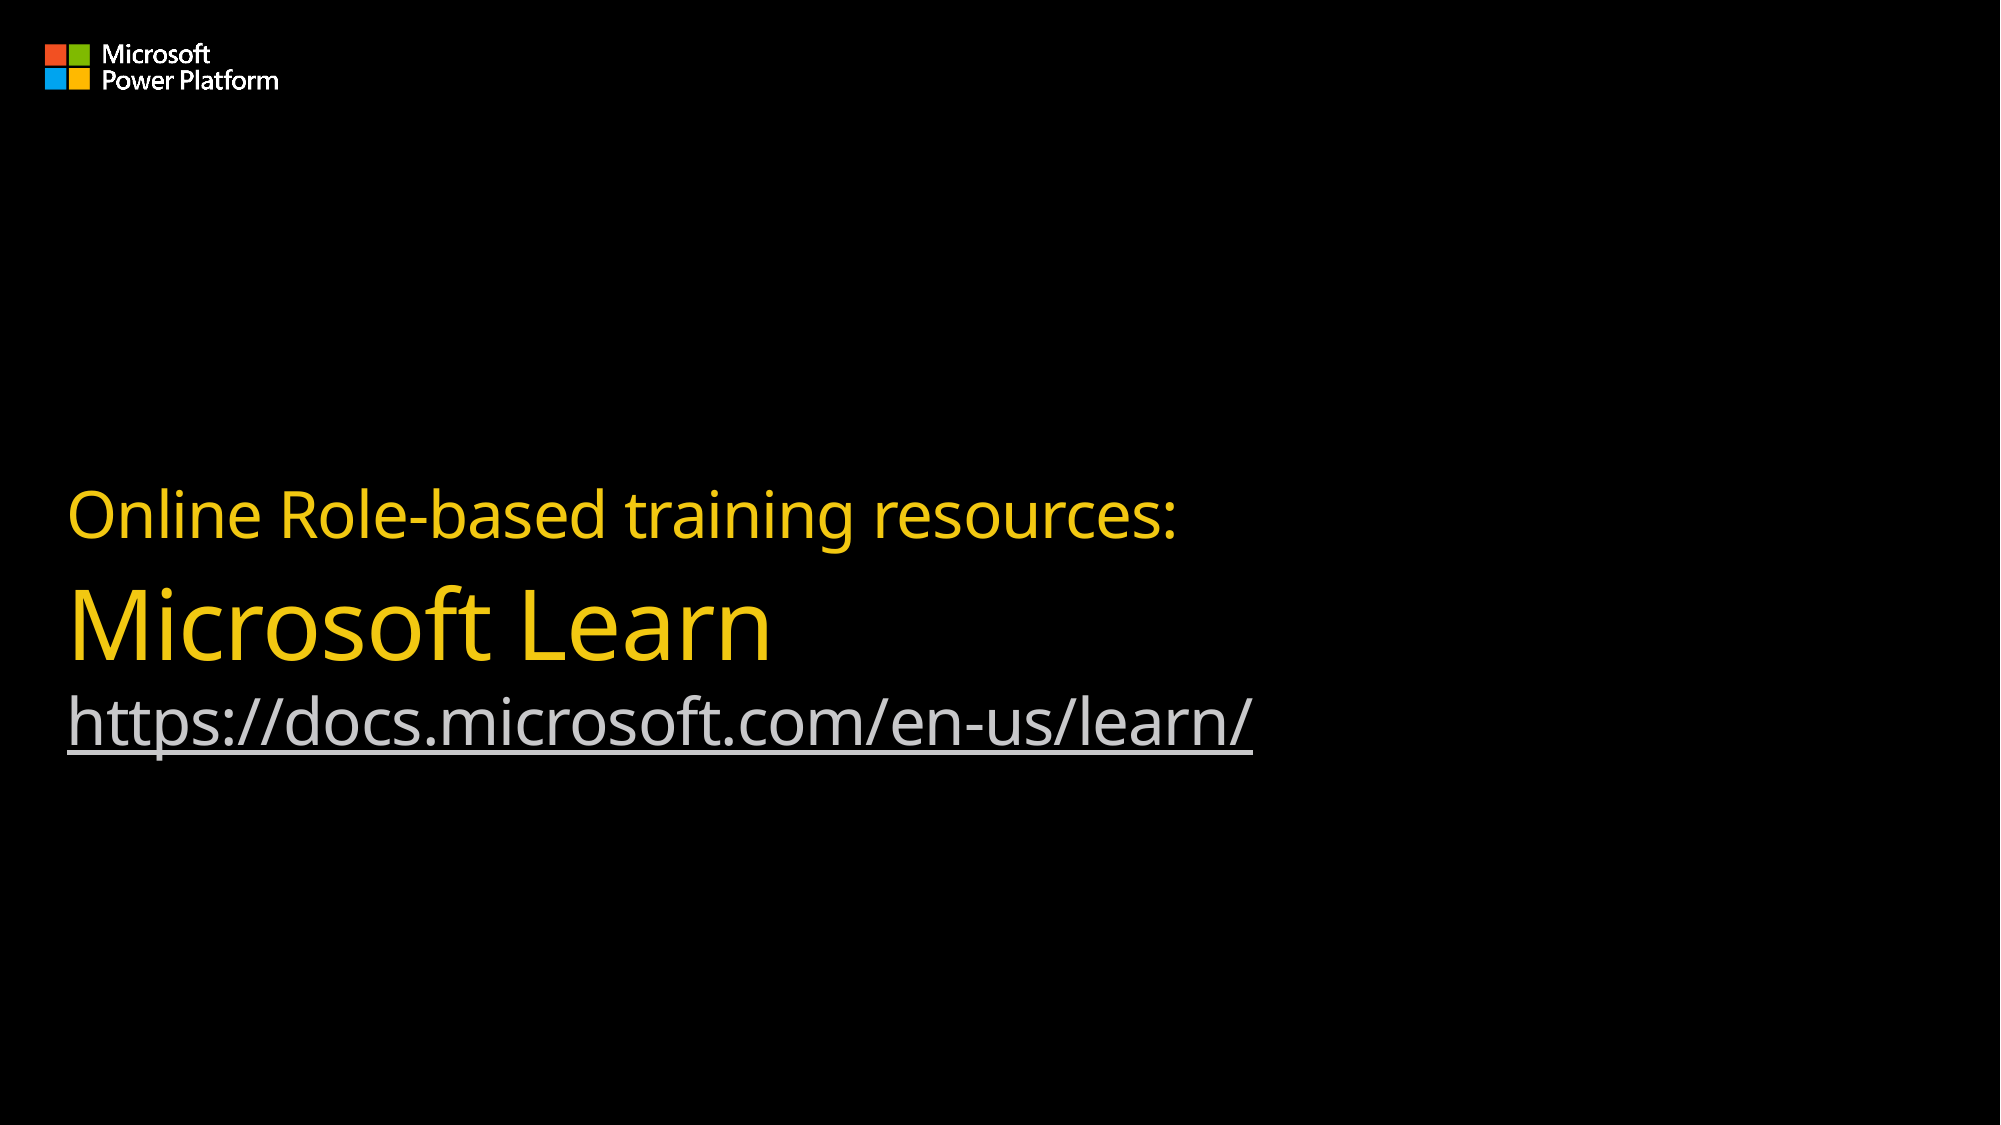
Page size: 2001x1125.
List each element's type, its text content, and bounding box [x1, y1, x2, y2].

title Online Role-based training resources: Microsoft Learn https://docs.microsoft.com/en-us/learn/ [66, 497, 1647, 792]
picture [0, 0, 323, 134]
